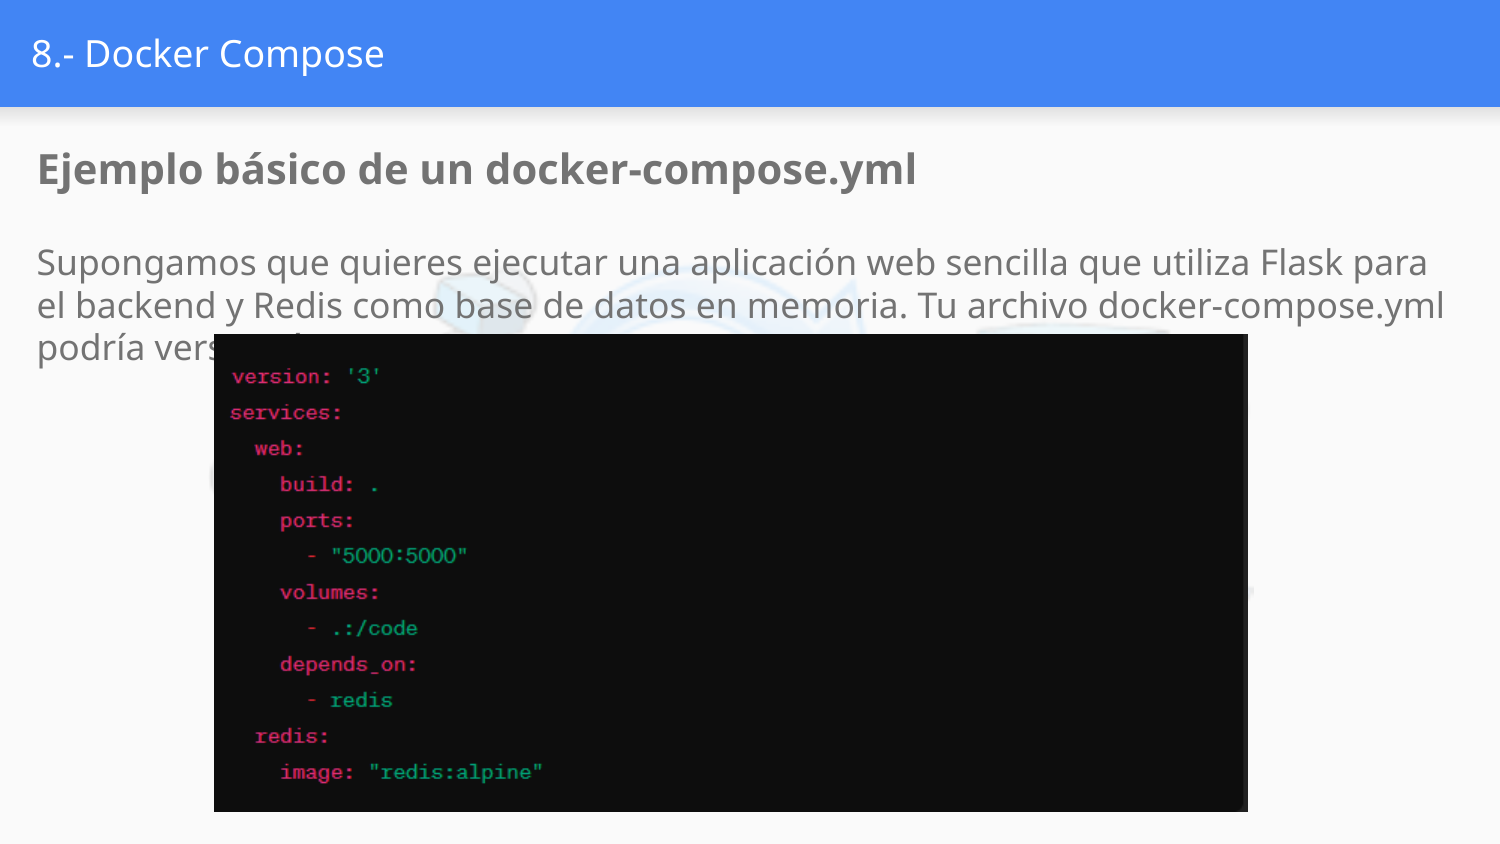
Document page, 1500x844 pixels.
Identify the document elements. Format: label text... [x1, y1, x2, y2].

picture [207, 201, 1254, 813]
title 8.- Docker Compose [16, 2, 1464, 102]
text_box Ejemplo básico de un docker-compose.yml Supongamos que quieres ejecutar una aplicación web sencilla que utiliza Flask para el backend y Redis como base de datos en memoria. Tu archivo docker-compose.yml podría verse así: [21, 127, 1470, 802]
